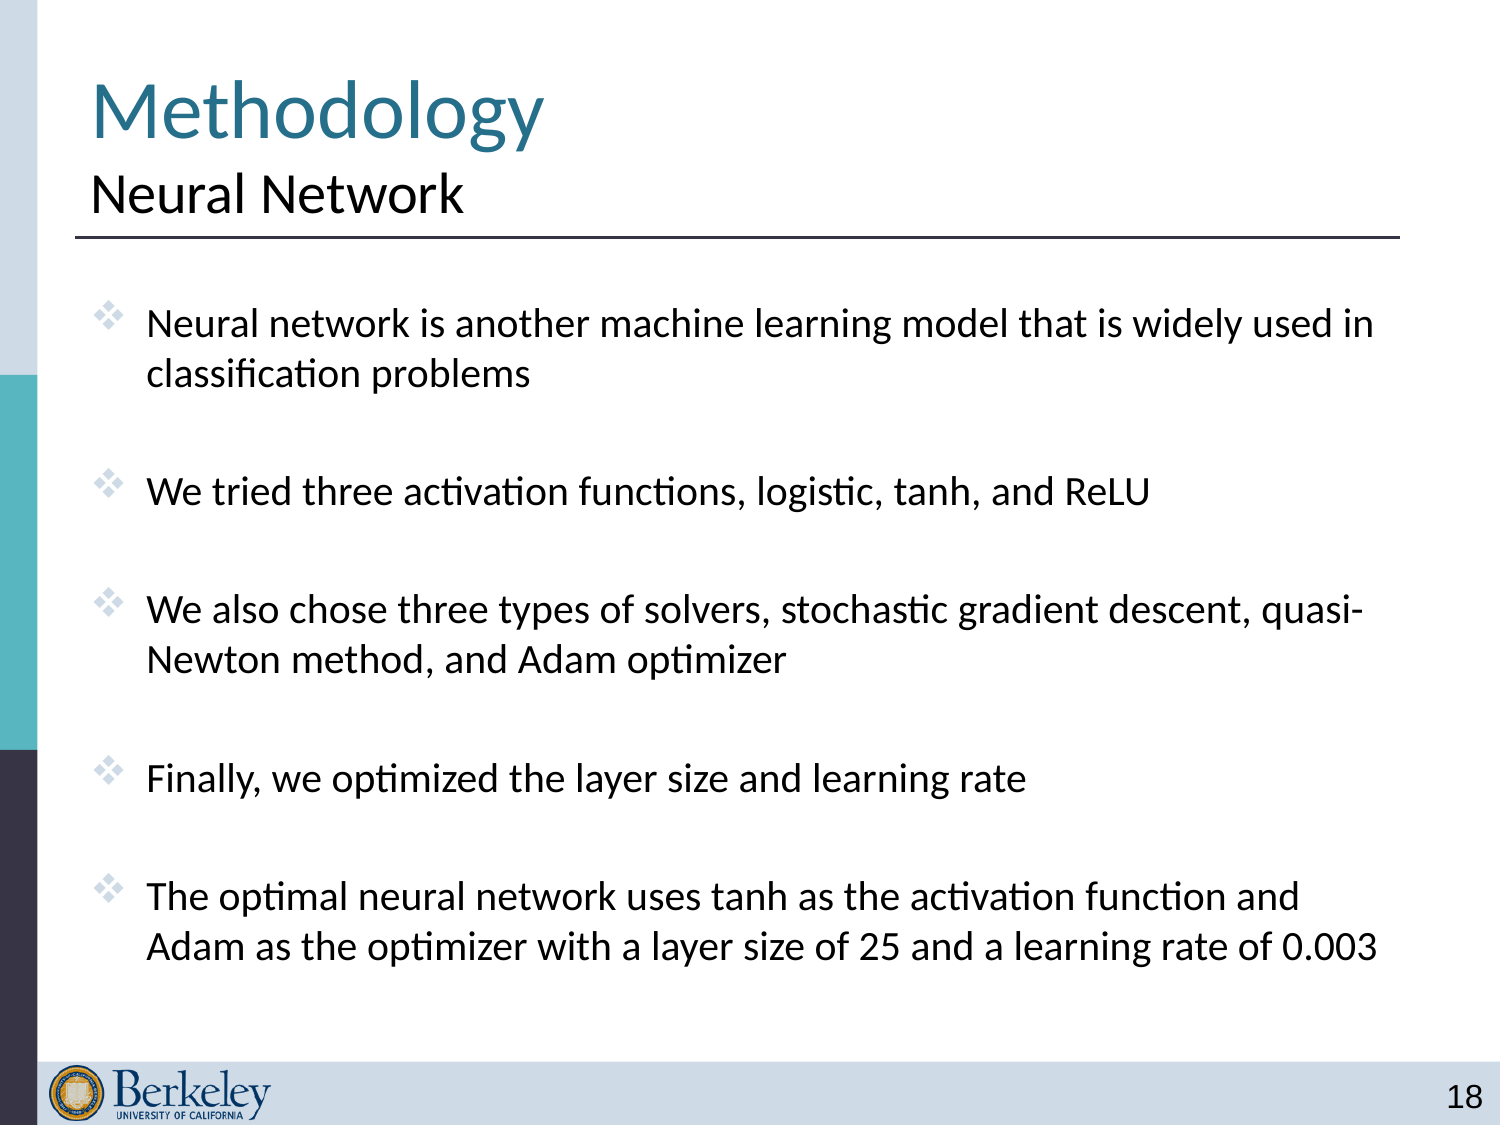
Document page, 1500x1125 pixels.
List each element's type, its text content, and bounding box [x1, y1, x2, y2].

title Methodology Neural Network [75, 45, 1425, 233]
slide_number 18 [1343, 1067, 1499, 1116]
picture [49, 1065, 274, 1121]
text_box Neural network is another machine learning model that is widely used in classification problems We tried three activation functions, logistic, tanh, and ReLU We also chose three types of solvers, stochastic gradient descent, quasi-Newton method, and Adam optimizer Finally, we optimized the layer size and learning rate The optimal neural network uses tanh as the activation function and Adam as the optimizer with a layer size of 25 and a learning rate of 0.003 [75, 288, 1401, 1080]
